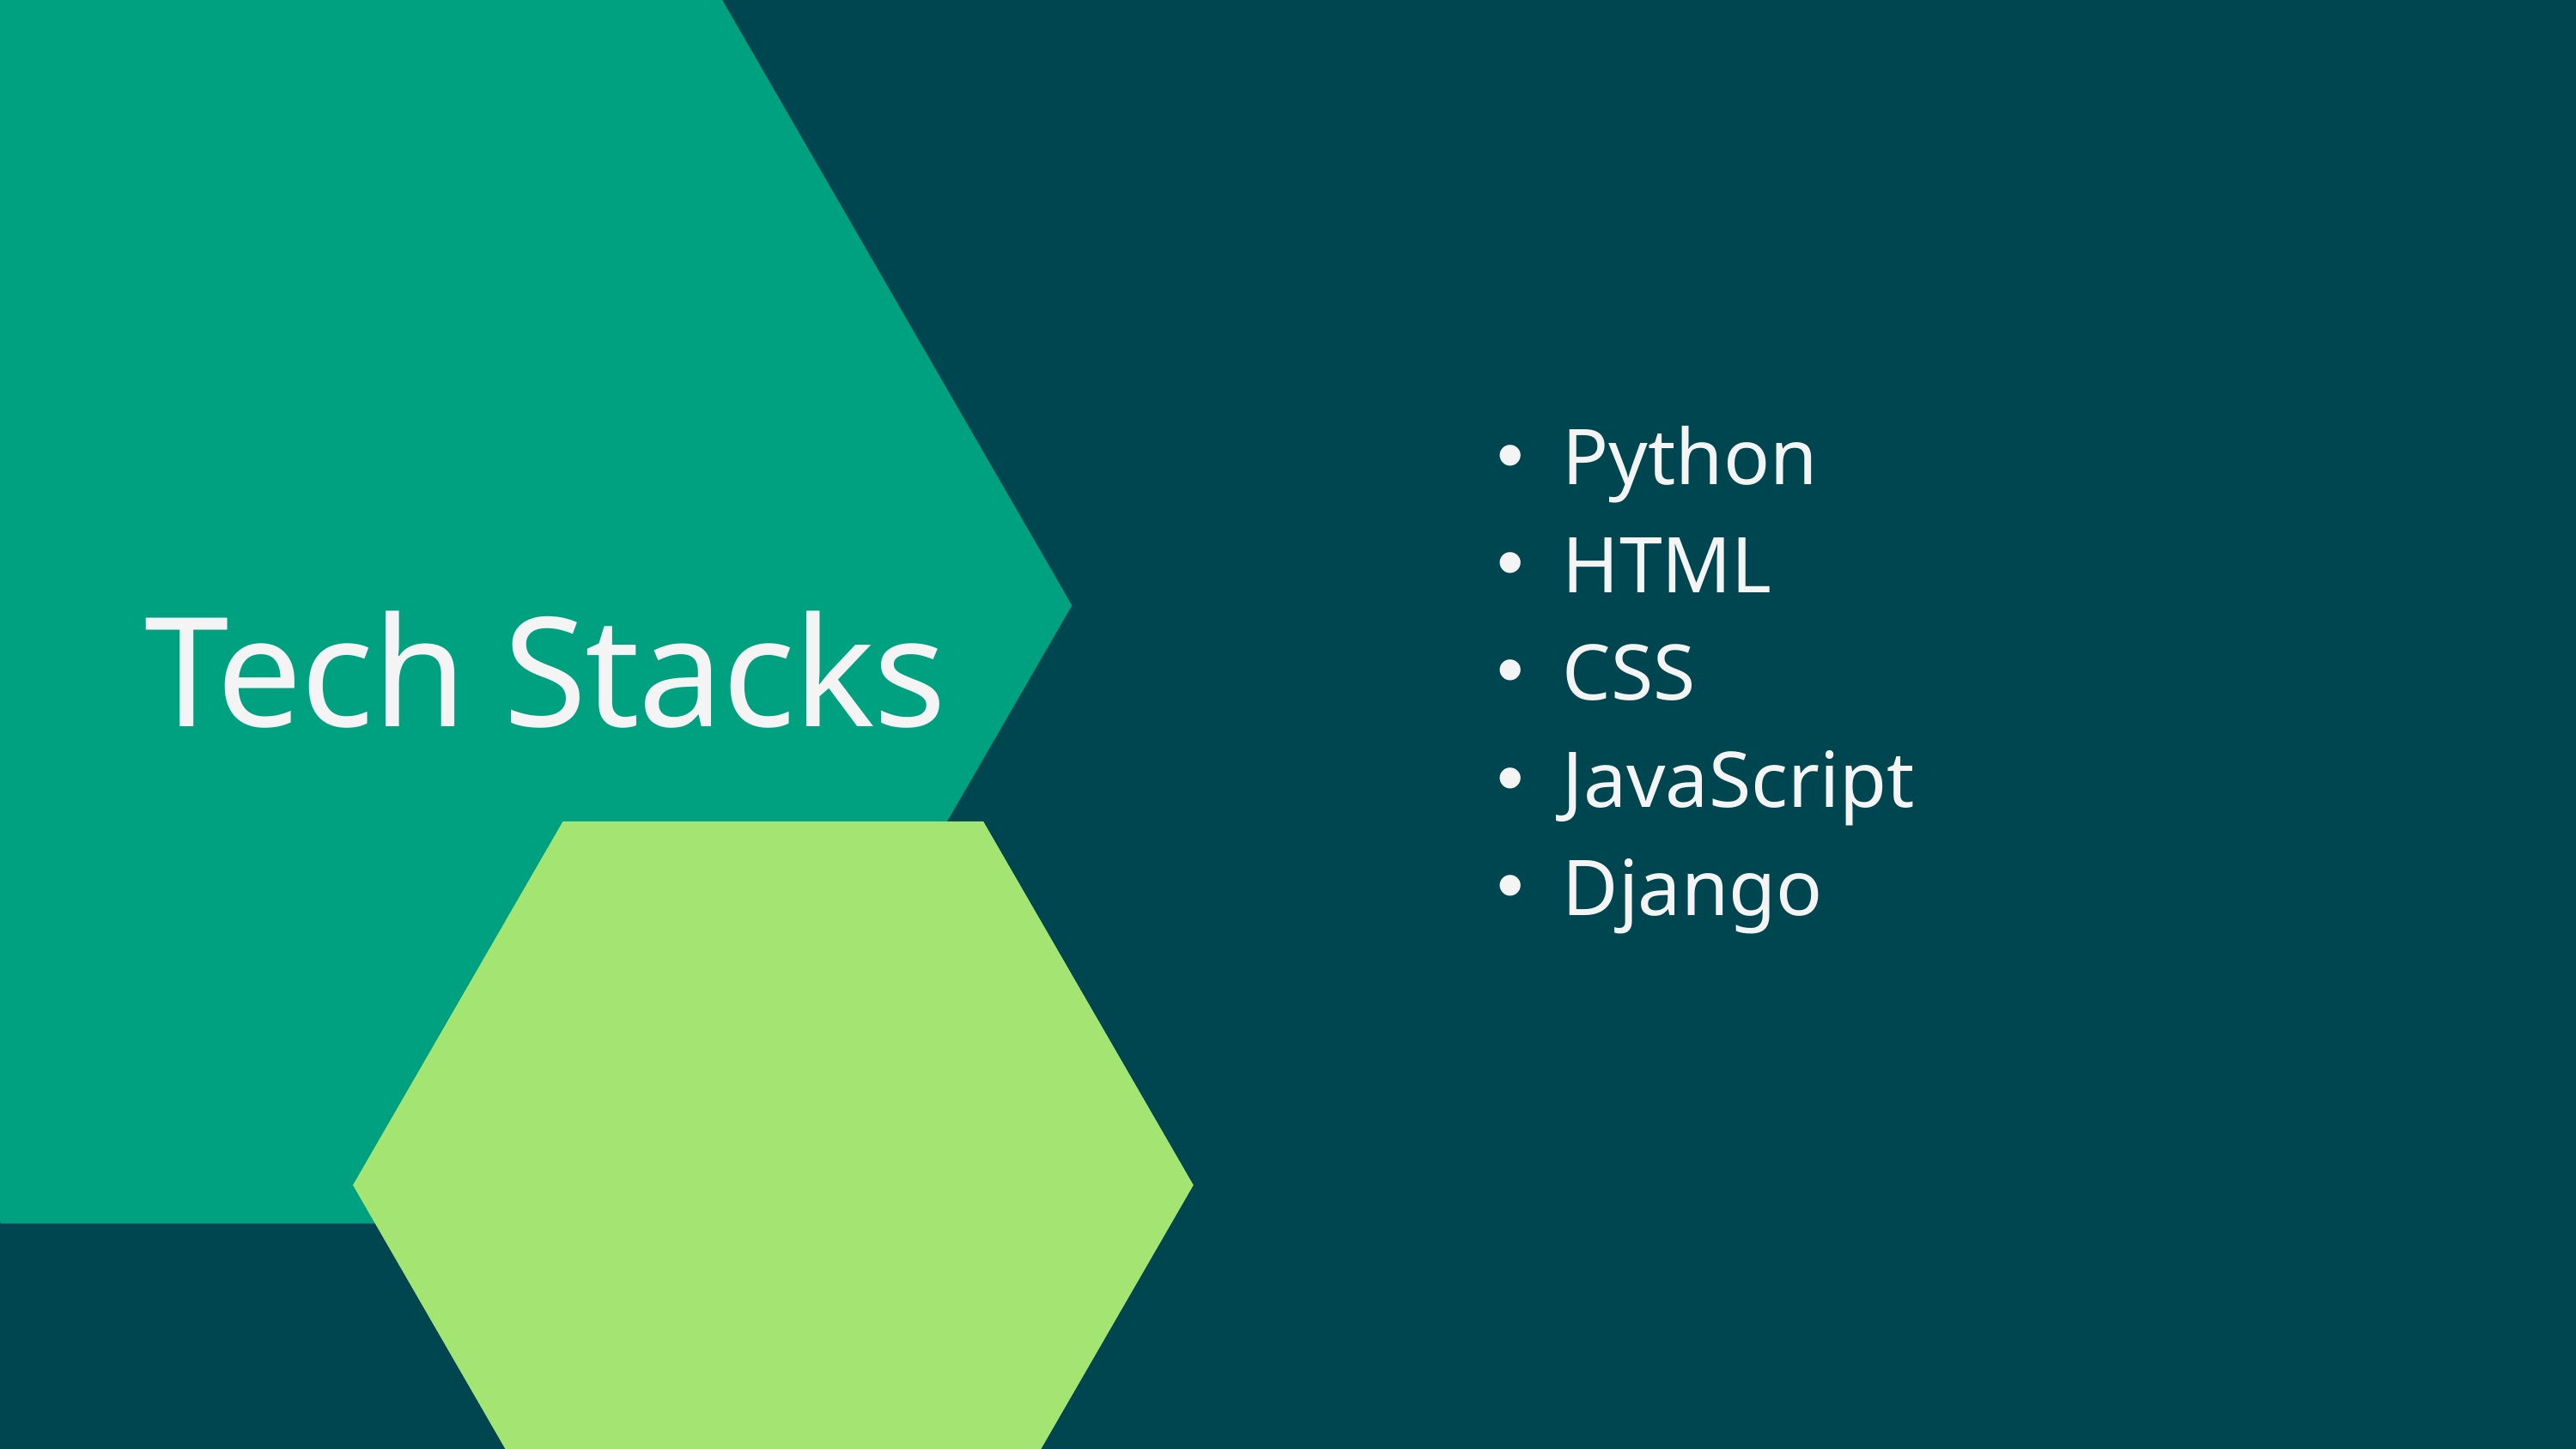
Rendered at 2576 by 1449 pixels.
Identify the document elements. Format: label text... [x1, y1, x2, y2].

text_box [352, 821, 1194, 1449]
text_box Python HTML CSS JavaScript Django [1431, 392, 2293, 931]
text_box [0, 0, 1072, 1224]
